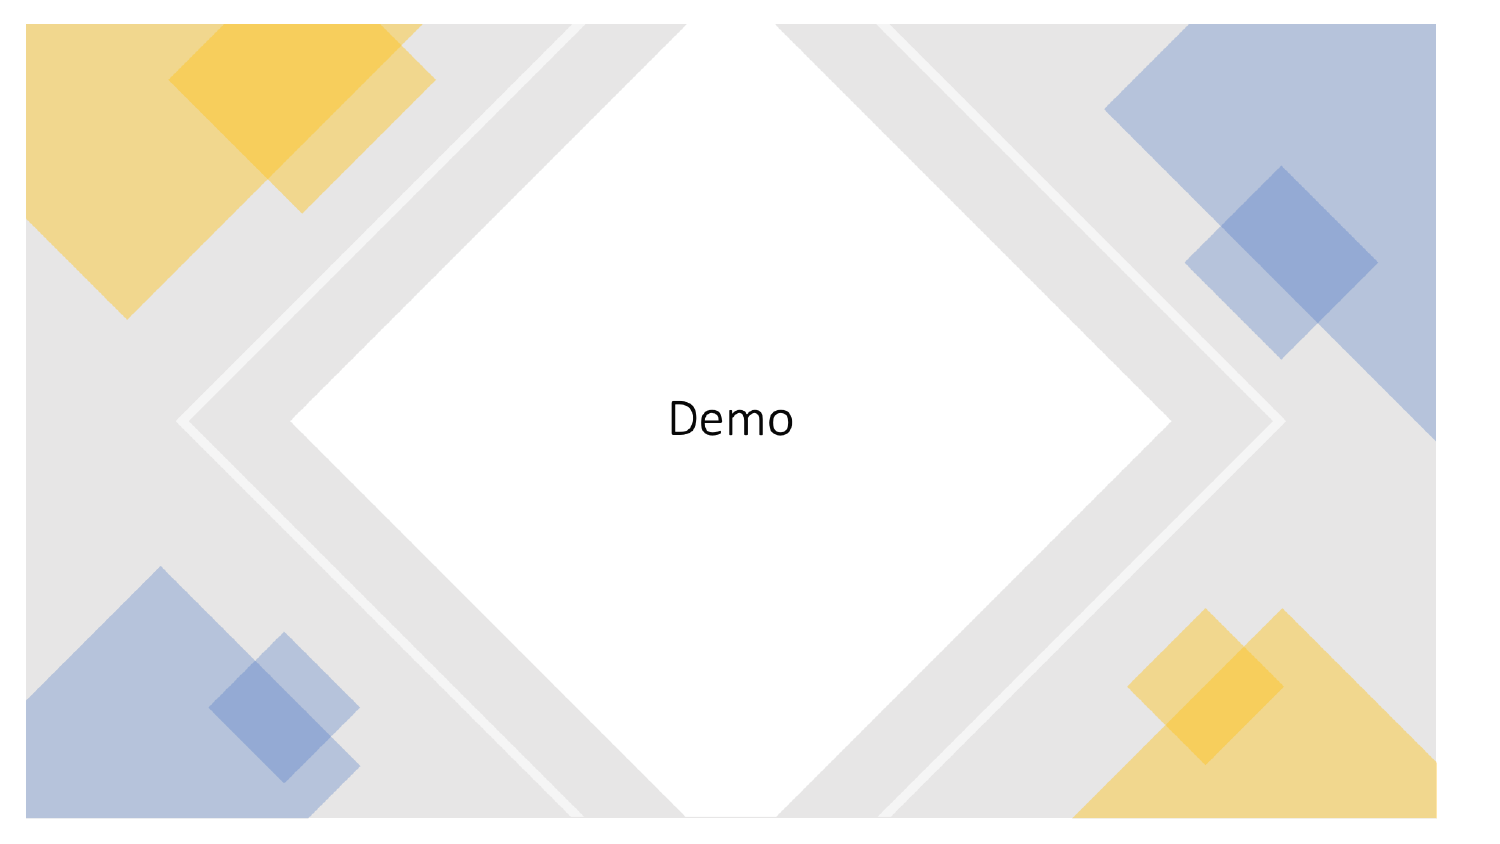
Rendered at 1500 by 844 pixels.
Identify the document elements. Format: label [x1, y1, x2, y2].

picture [24, 24, 1437, 819]
